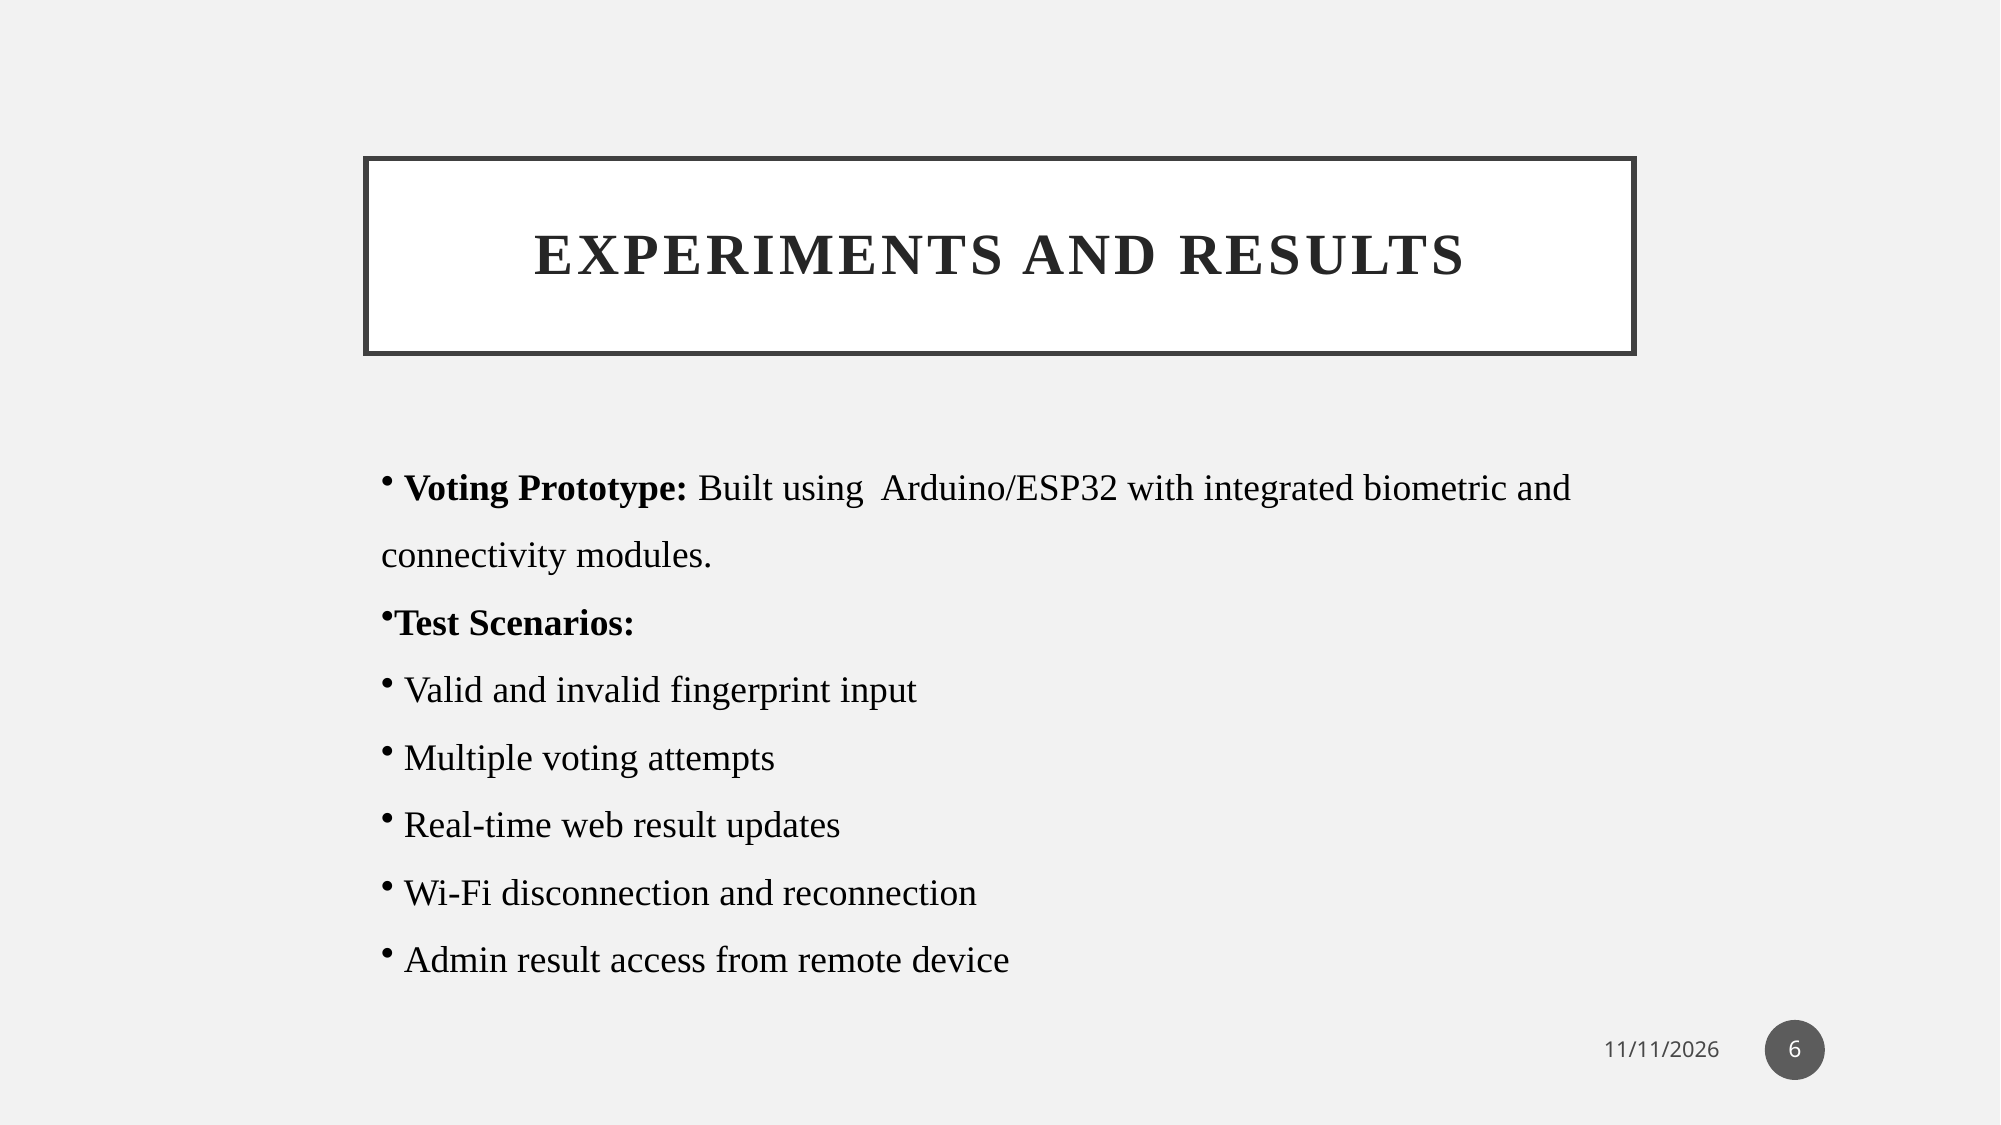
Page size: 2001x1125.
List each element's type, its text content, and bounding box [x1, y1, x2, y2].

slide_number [1283, 1023, 1735, 1077]
slide_number 6 [1764, 1019, 1825, 1080]
list Voting Prototype: Built using Arduino/ESP32 with integrated biometric and connectivity modules. Test Scenarios: Valid and invalid fingerprint input Multiple voting attempts Real-time web result updates Wi-Fi disconnection and reconnection Admin result access from remote device [366, 432, 1634, 942]
title Experiments and Results [363, 156, 1637, 356]
